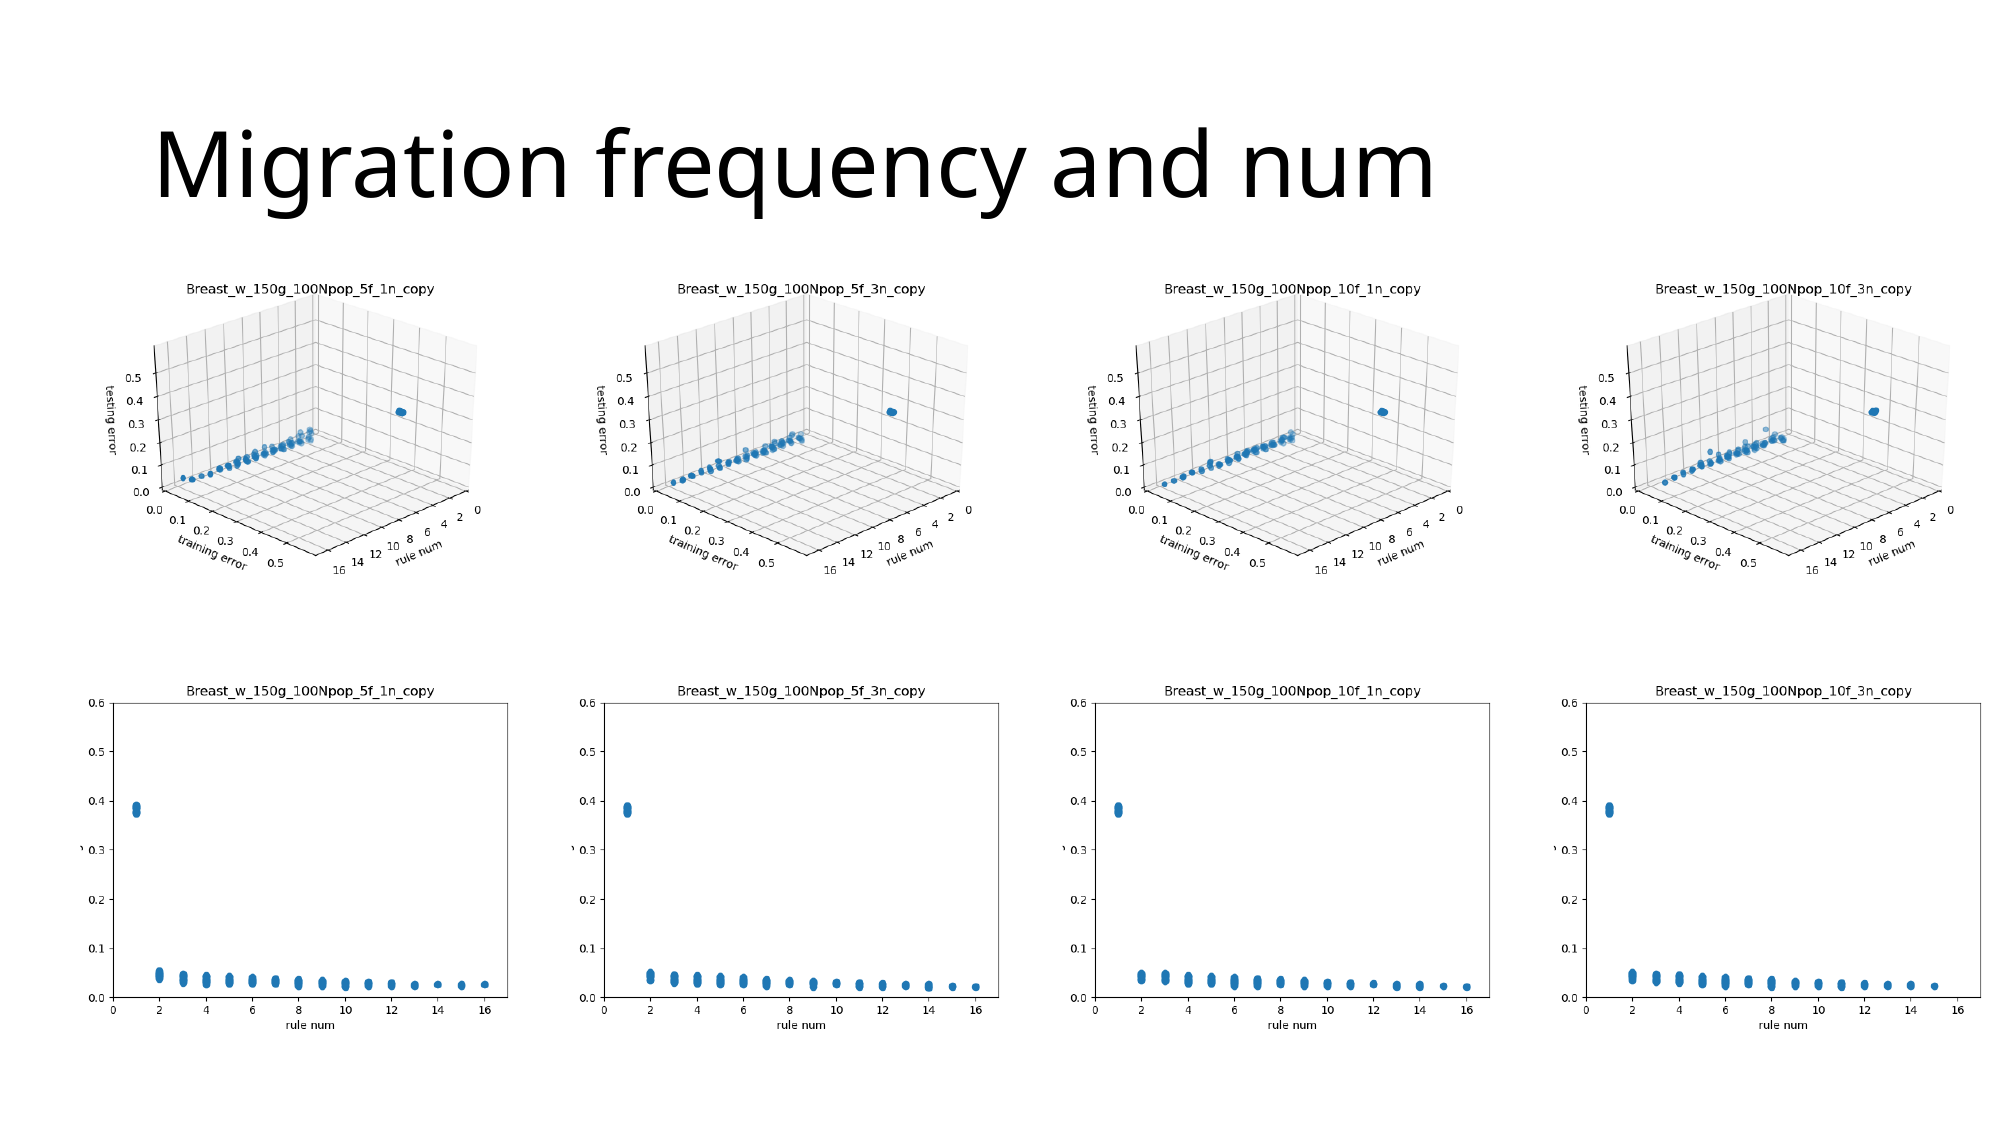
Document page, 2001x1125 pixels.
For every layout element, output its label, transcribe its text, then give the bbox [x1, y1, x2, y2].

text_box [79, 189, 2000, 1081]
title Migration frequency and num [137, 59, 1921, 189]
